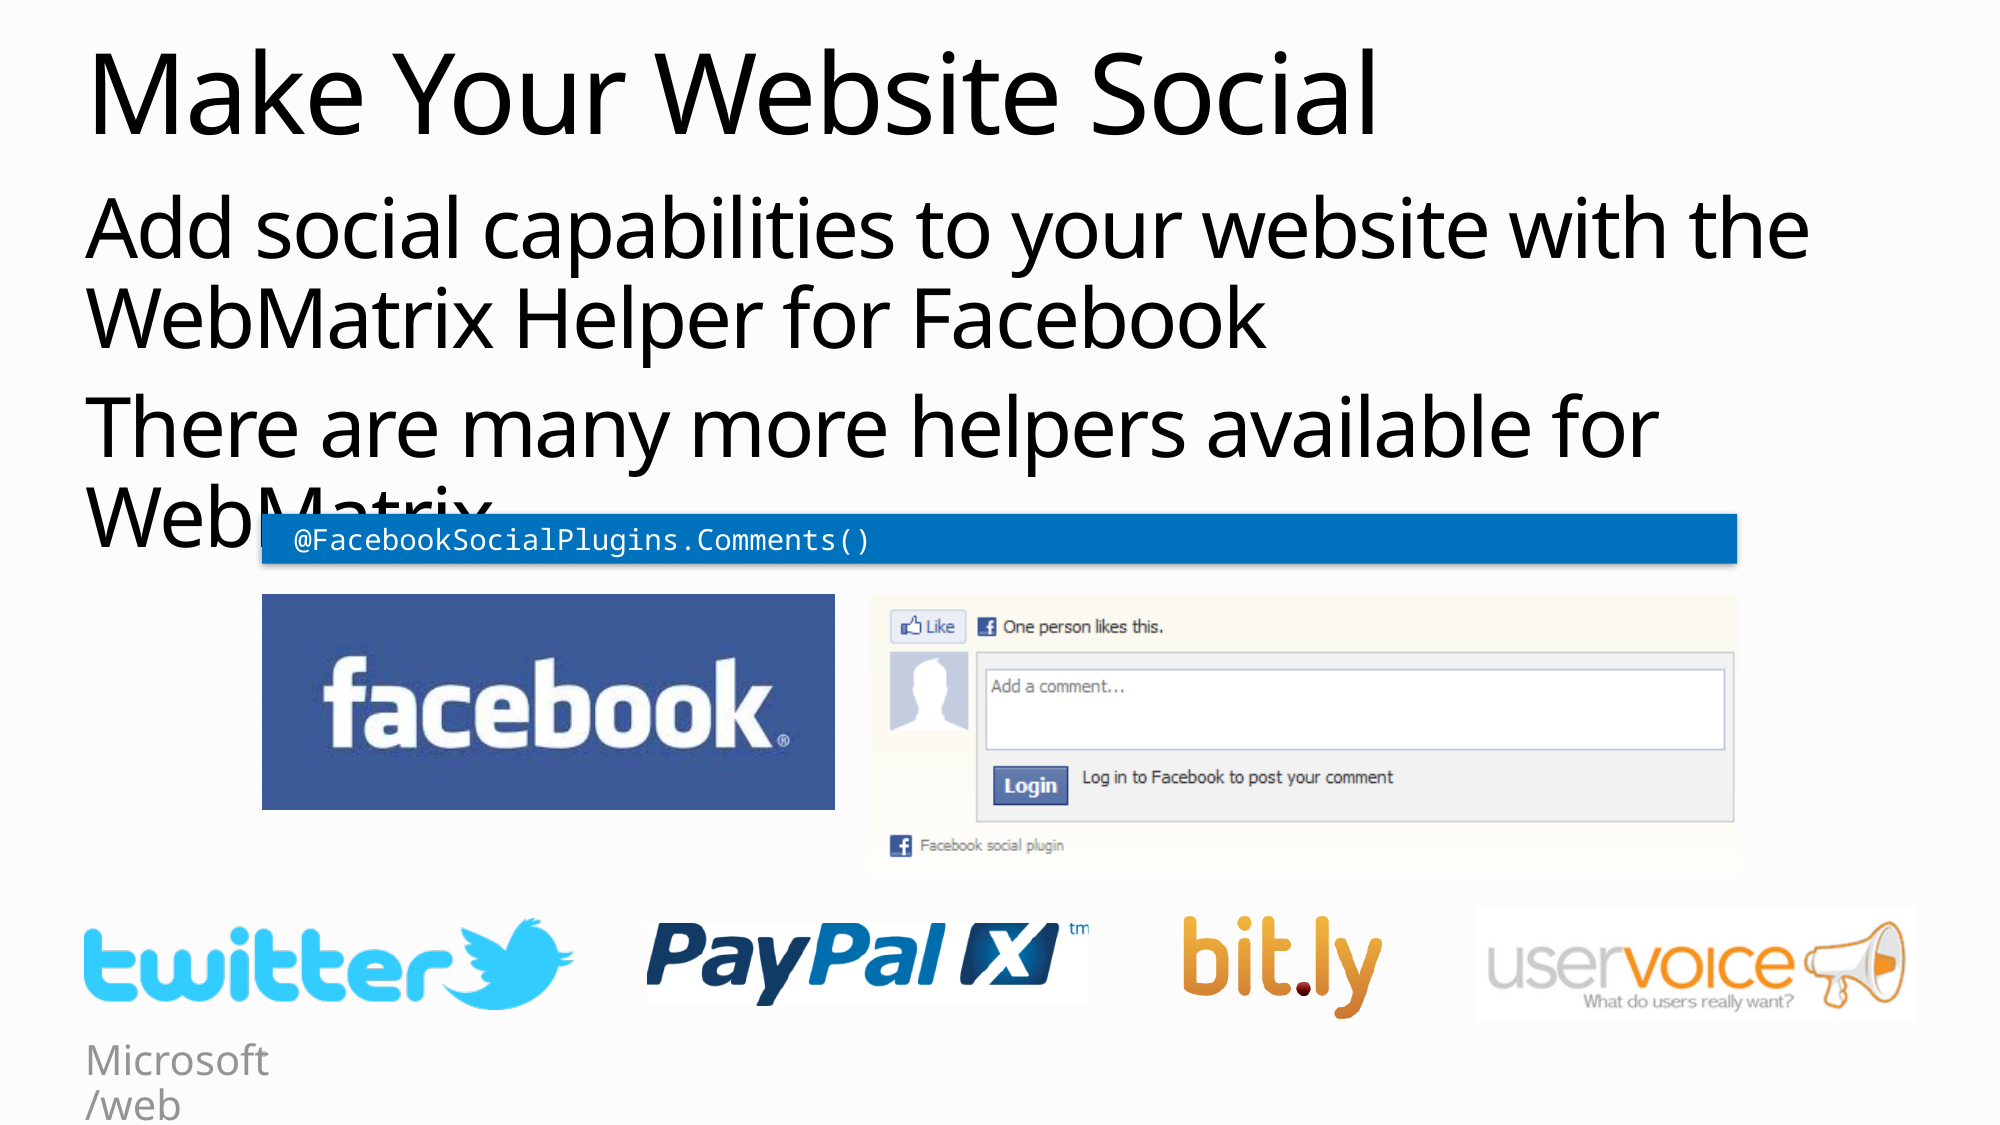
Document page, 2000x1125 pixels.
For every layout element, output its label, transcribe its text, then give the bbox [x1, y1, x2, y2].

text_box @FacebookSocialPlugins.Comments() [259, 511, 1740, 567]
list Add social capabilities to your website with the WebMatrix Helper for Facebook There are many more helpers available for WebMatrix [85, 186, 1914, 342]
picture [261, 593, 835, 811]
picture [84, 918, 574, 1011]
picture [1162, 895, 1404, 1034]
picture [646, 922, 1089, 1006]
picture [1477, 906, 1916, 1023]
picture [869, 593, 1738, 876]
title Make Your Website Social [85, 37, 1914, 161]
